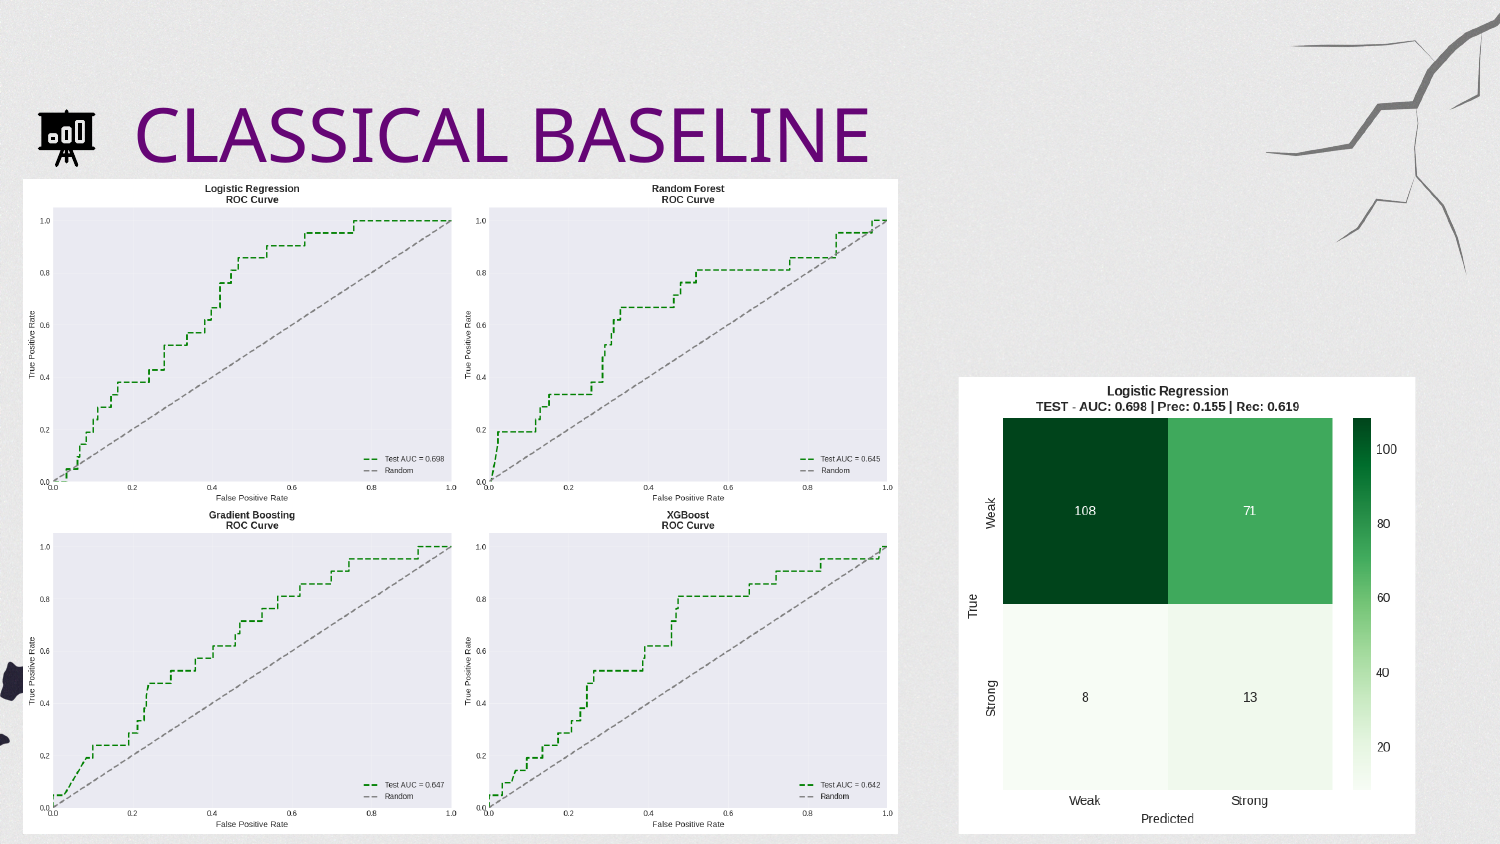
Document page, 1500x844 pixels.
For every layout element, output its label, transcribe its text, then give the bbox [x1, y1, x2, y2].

picture [0, 179, 898, 844]
picture [958, 377, 1416, 835]
title CLASSICAL BASELINE [118, 72, 1382, 167]
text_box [37, 108, 96, 168]
